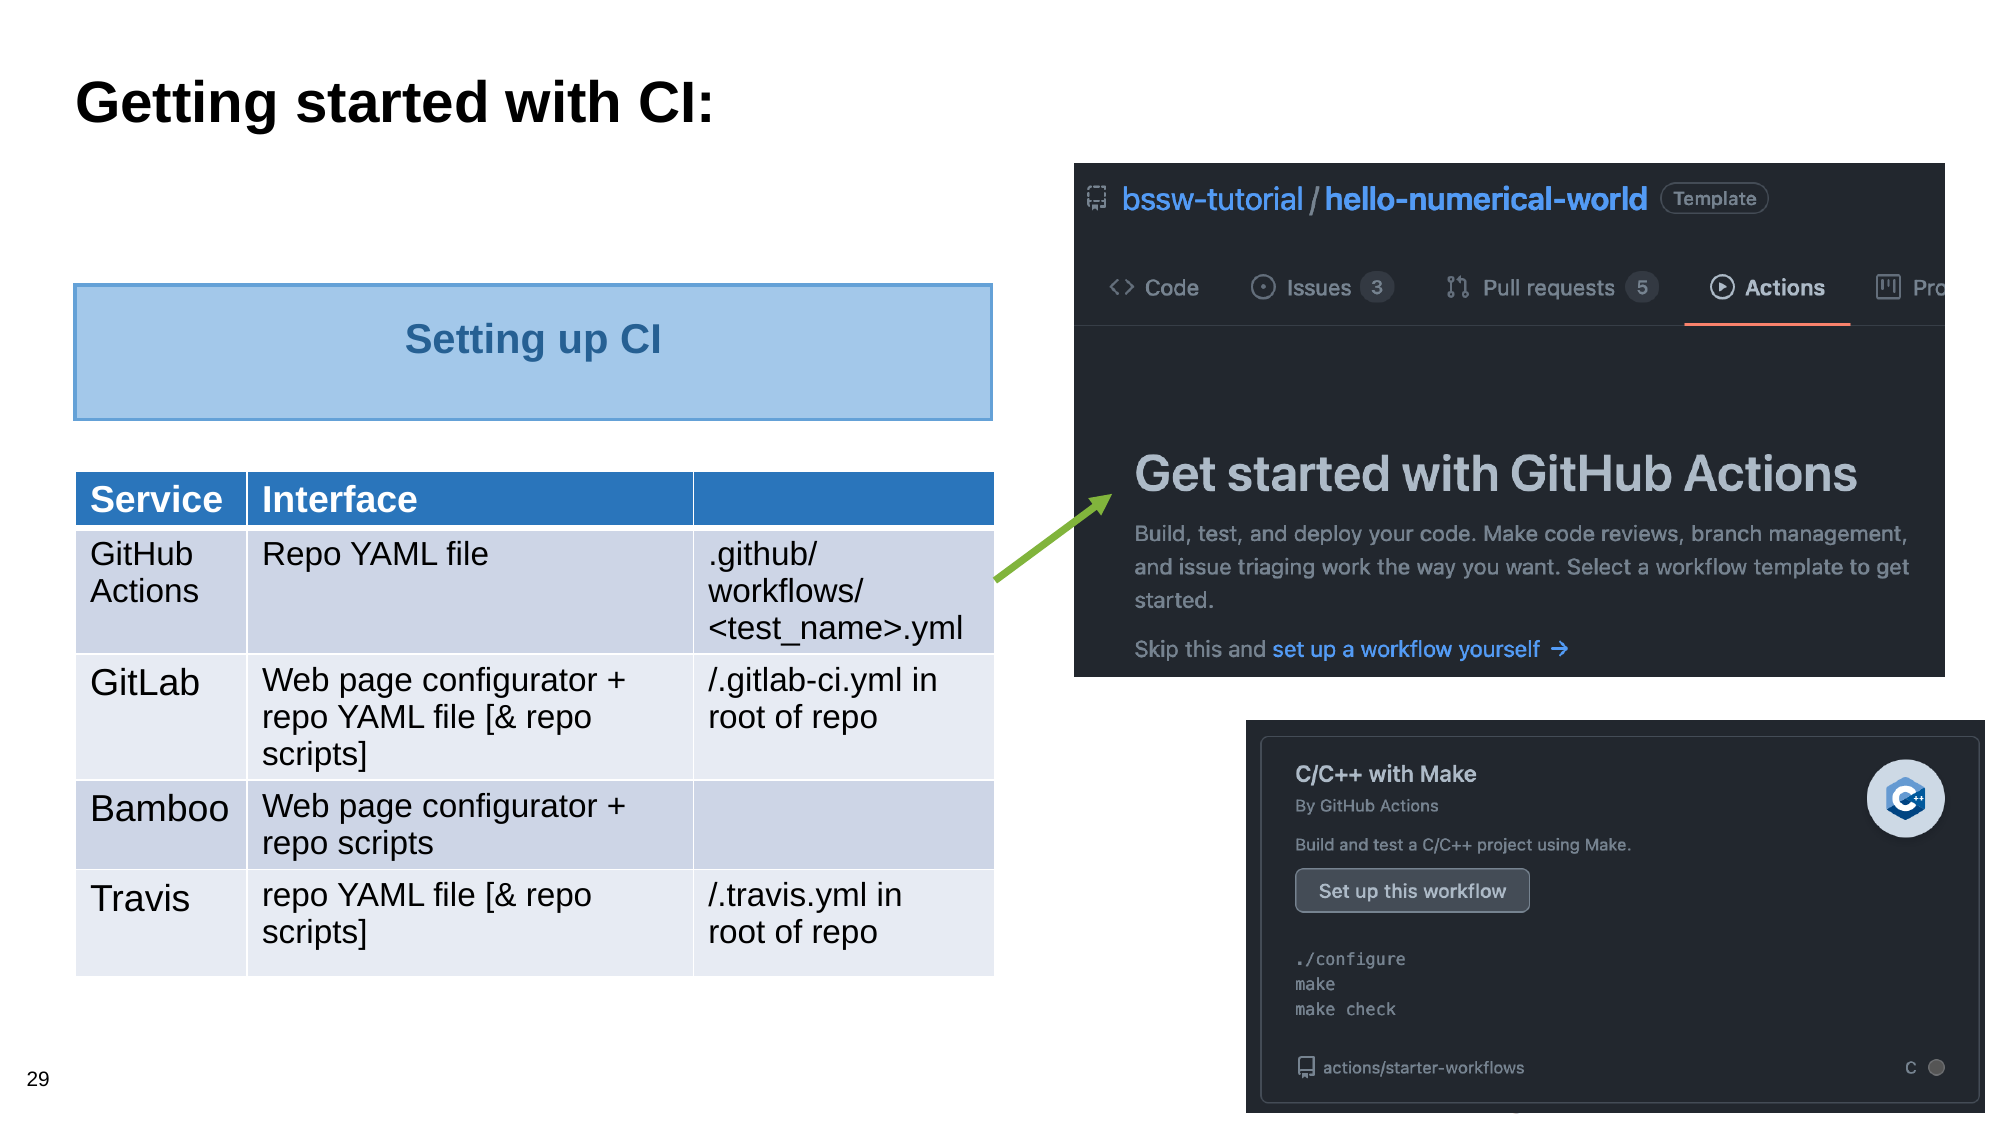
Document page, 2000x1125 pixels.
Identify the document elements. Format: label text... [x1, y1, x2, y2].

table_cell [694, 781, 994, 869]
table_cell Web page configurator + repo scripts [248, 781, 693, 869]
table_header Service [76, 472, 246, 525]
table_cell Travis [76, 870, 246, 976]
table_header Interface [248, 472, 693, 525]
table_cell .github/workflows/<test_name>.yml [694, 531, 994, 653]
picture [1246, 720, 1985, 1114]
table_cell GitLab [76, 655, 246, 779]
list Setting up CI [73, 283, 993, 421]
table_cell Bamboo [76, 781, 246, 869]
table_cell /.gitlab-ci.yml in root of repo [694, 655, 994, 779]
picture [1074, 162, 1946, 677]
table_cell Web page configurator + repo YAML file [& repo scripts] [248, 655, 693, 779]
table_cell GitHub Actions [76, 531, 246, 653]
table_cell Repo YAML file [248, 531, 693, 653]
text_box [994, 493, 1113, 581]
title Getting started with CI: [59, 67, 1927, 218]
table_cell repo YAML file [& repo scripts] [248, 870, 693, 976]
table_cell /.travis.yml in root of repo [694, 870, 994, 976]
table_header [694, 472, 994, 525]
